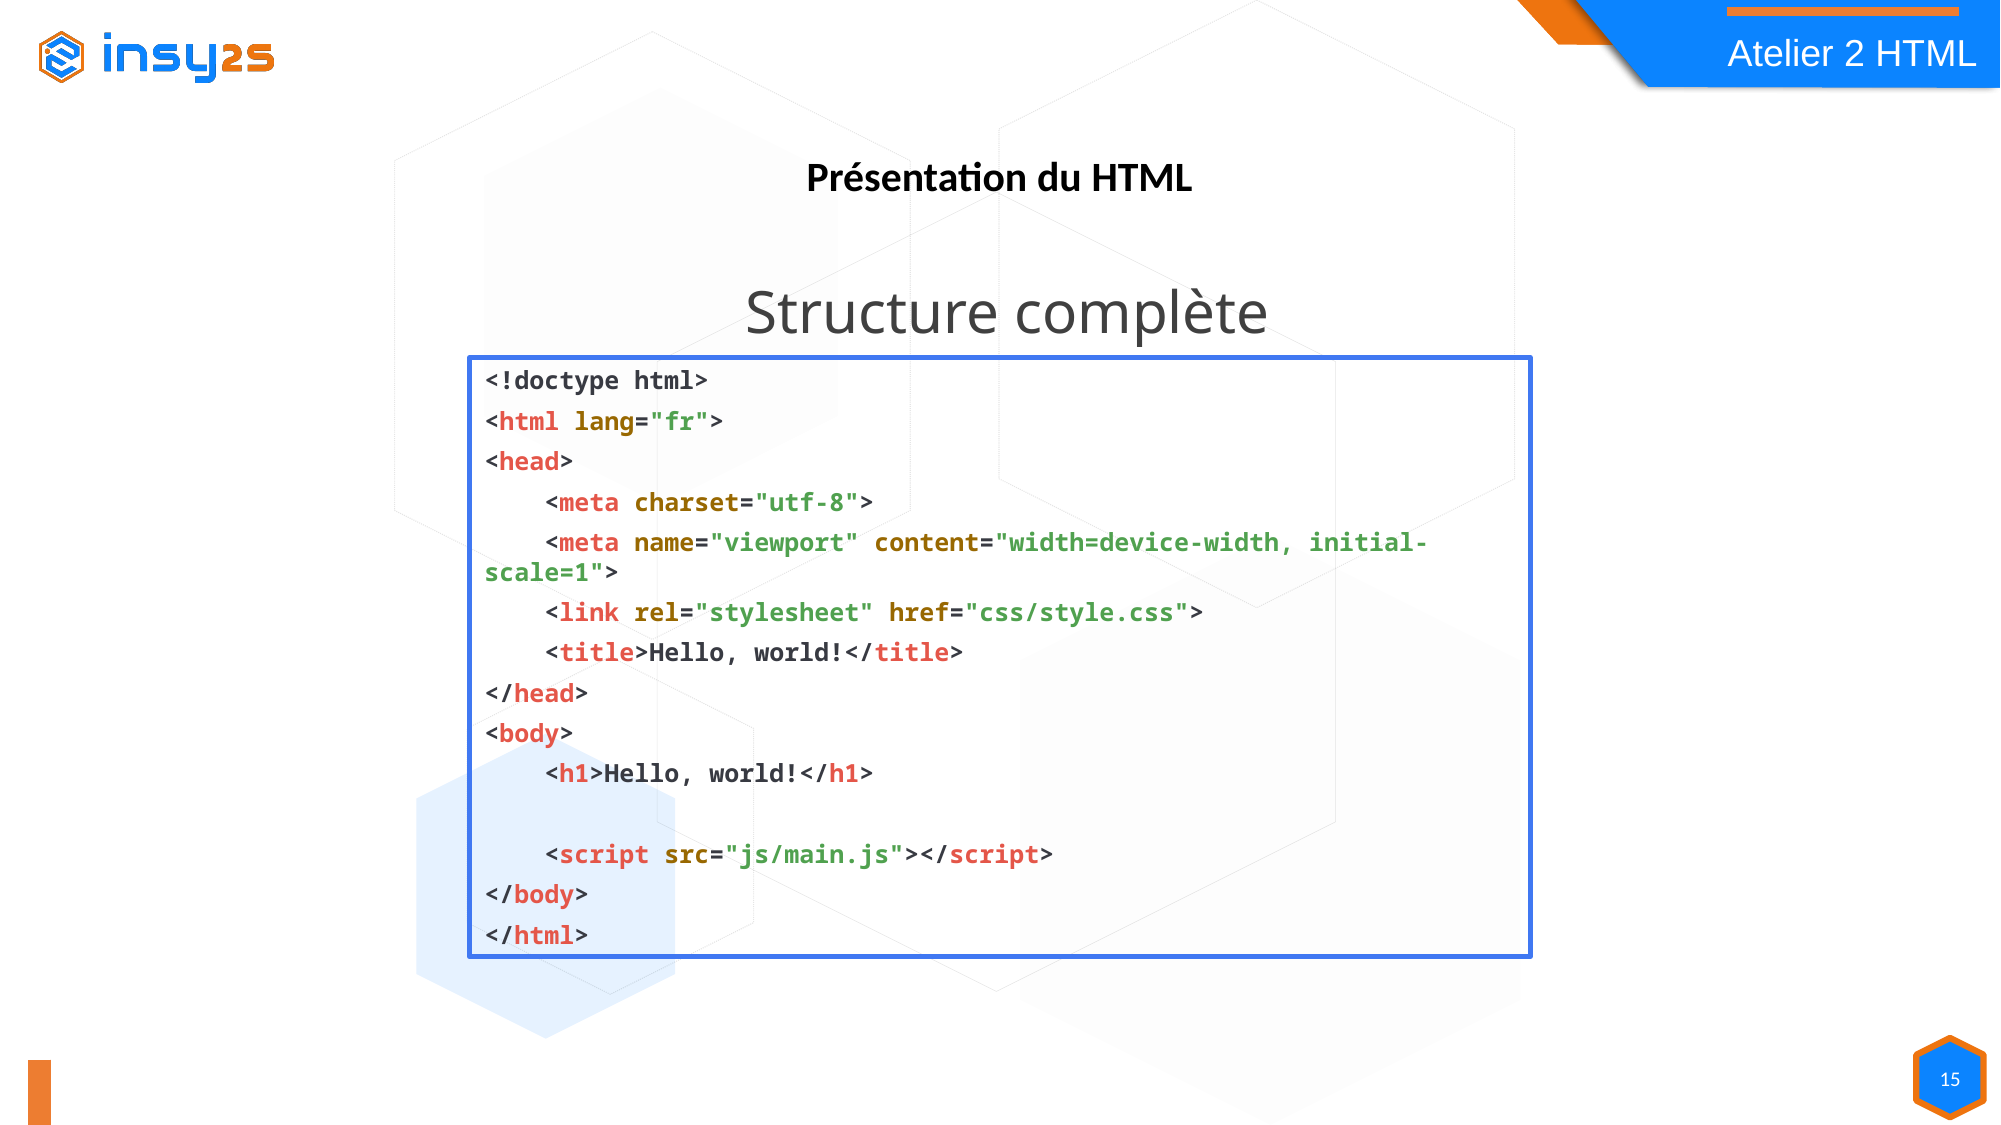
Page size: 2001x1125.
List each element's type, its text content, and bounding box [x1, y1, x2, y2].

text_box Structure complète [160, 260, 1840, 359]
text_box Présentation du HTML [499, 137, 1501, 208]
text_box <!doctype html> <html lang="fr"> <head> <meta charset="utf-8"> <meta name="viewport" content="width=device-width, initial-scale=1"> <link rel="stylesheet" href="css/style.css"> <title>Hello, world!</title> </head> <body> <h1>Hello, world!</h1> <script src="js/main.js"></script> </body> </html> [469, 357, 1531, 957]
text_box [1514, 0, 2000, 88]
text_box Atelier 2 HTML [1712, 88, 2000, 98]
slide_number 15 [1916, 1053, 1984, 1104]
picture [39, 31, 274, 83]
